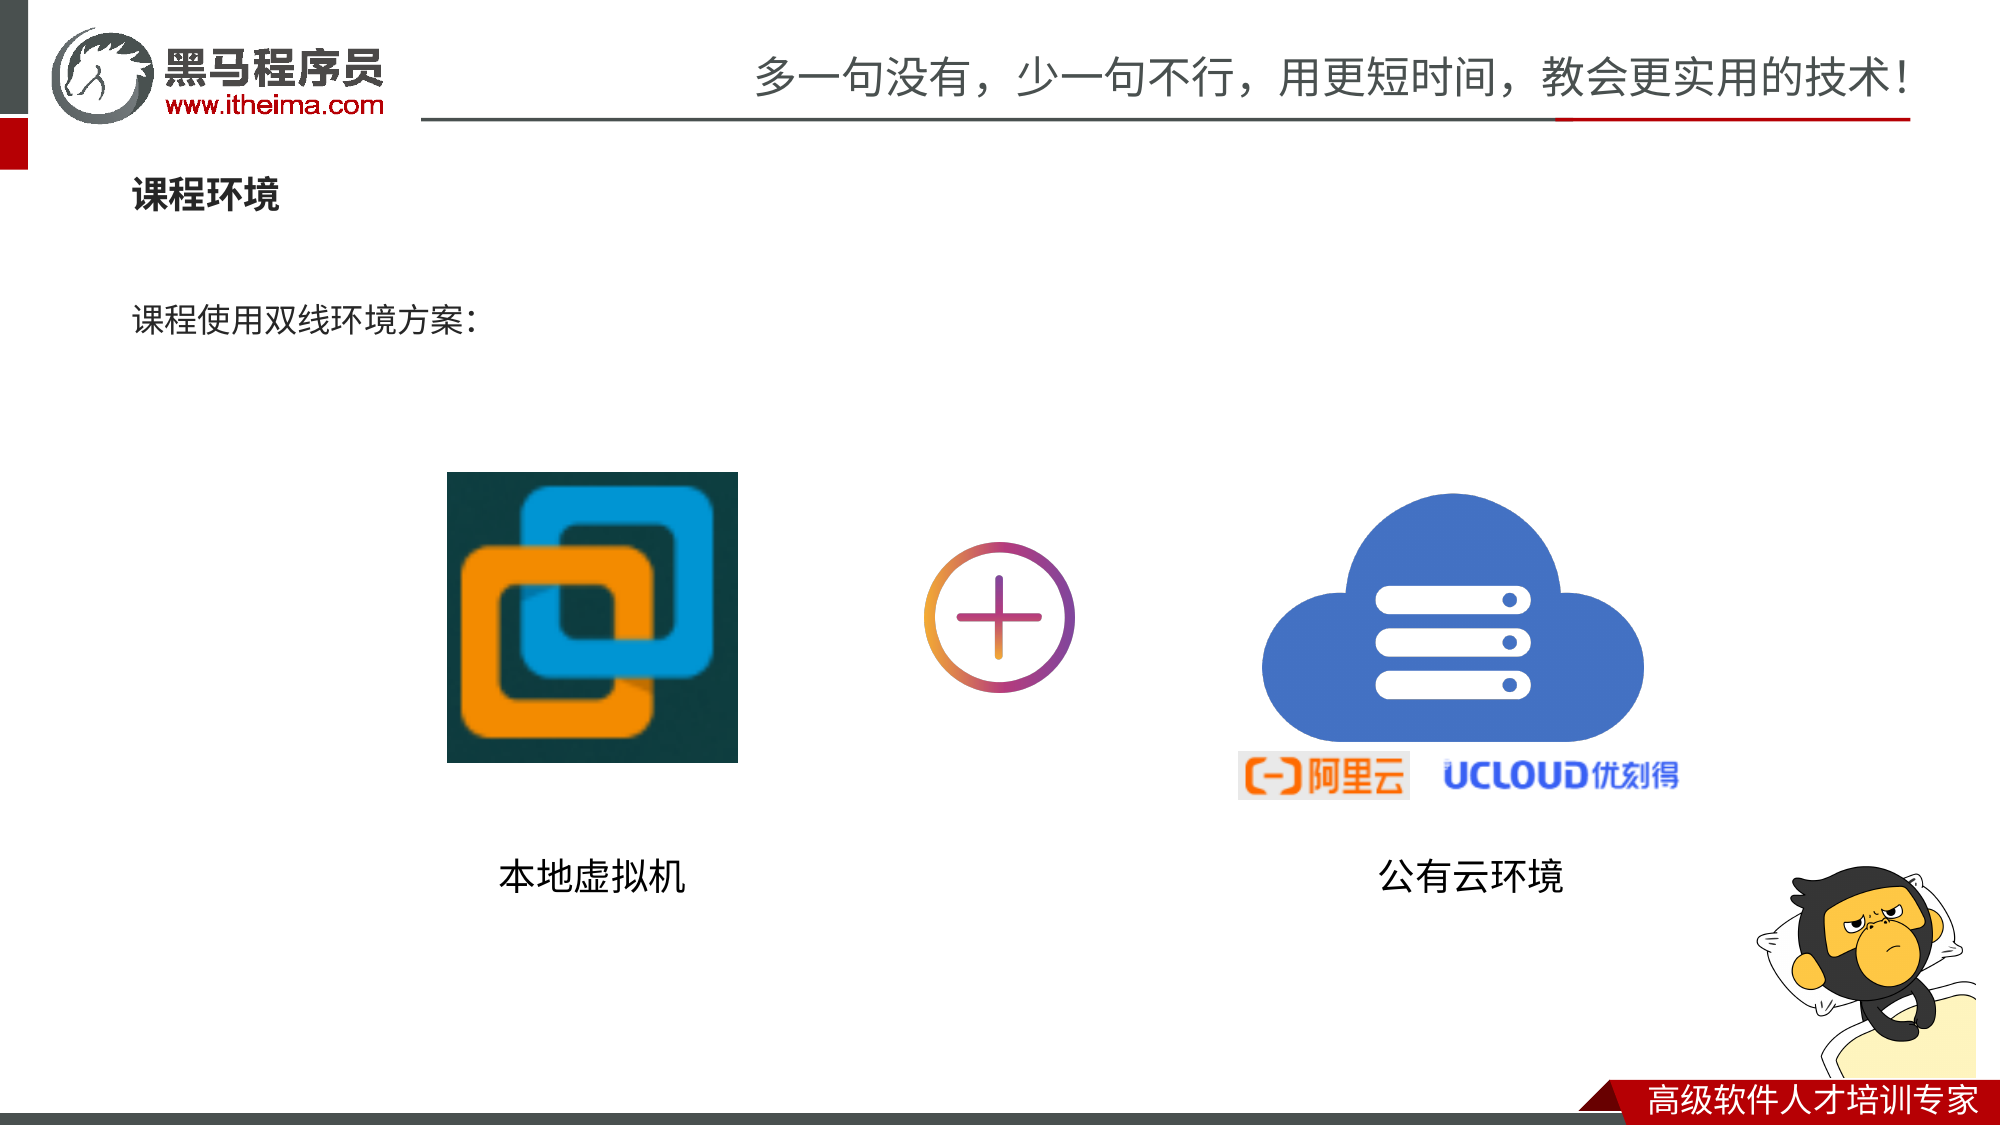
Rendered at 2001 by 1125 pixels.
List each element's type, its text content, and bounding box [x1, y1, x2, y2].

list 课程环境 [116, 154, 1872, 239]
list 课程使用双线环境方案： [116, 271, 1872, 964]
picture [1238, 426, 1681, 809]
text_box 公有云环境 [1262, 845, 1681, 906]
picture [1755, 857, 1976, 1078]
picture [924, 542, 1075, 693]
picture [50, 26, 384, 125]
picture [447, 472, 738, 763]
text_box 本地虚拟机 [383, 845, 802, 906]
